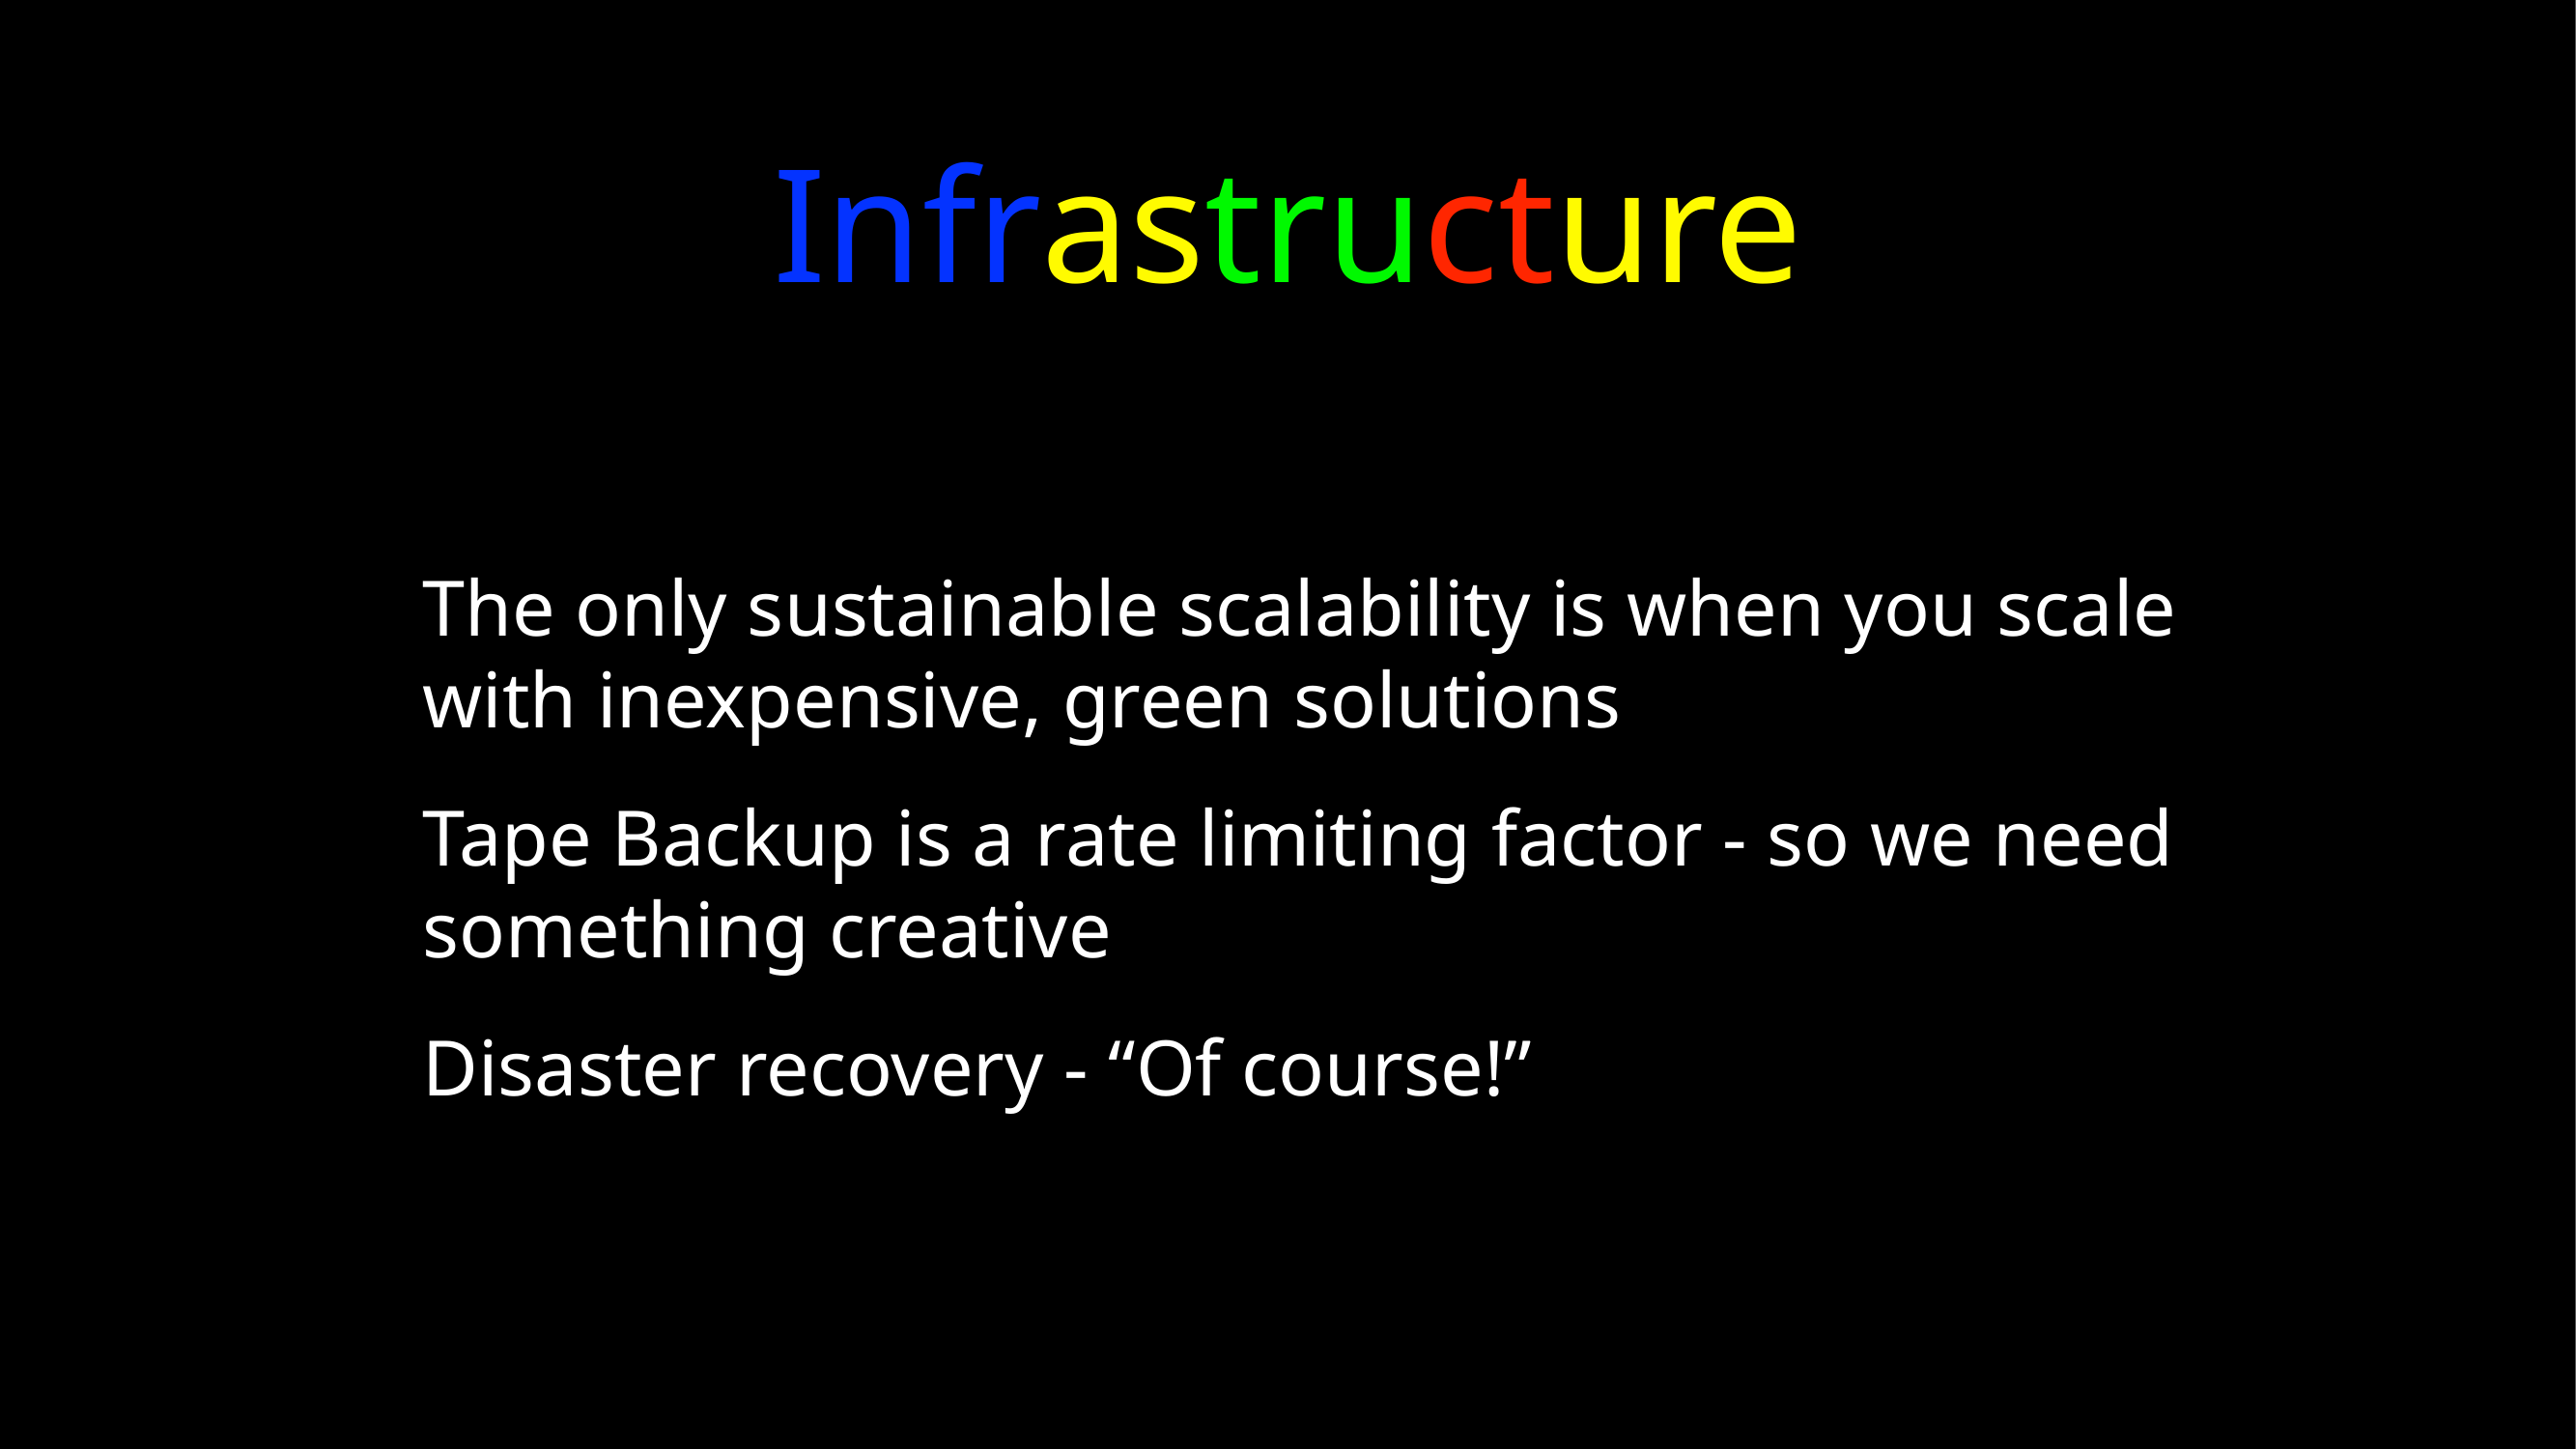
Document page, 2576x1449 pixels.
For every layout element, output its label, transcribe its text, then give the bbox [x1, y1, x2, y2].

list The only sustainable scalability is when you scale with inexpensive, green solutions Tape Backup is a rate limiting factor - so we need something creative Disaster recovery - “Of course!” [239, 410, 2337, 1261]
title Infrastructure [239, 38, 2337, 402]
